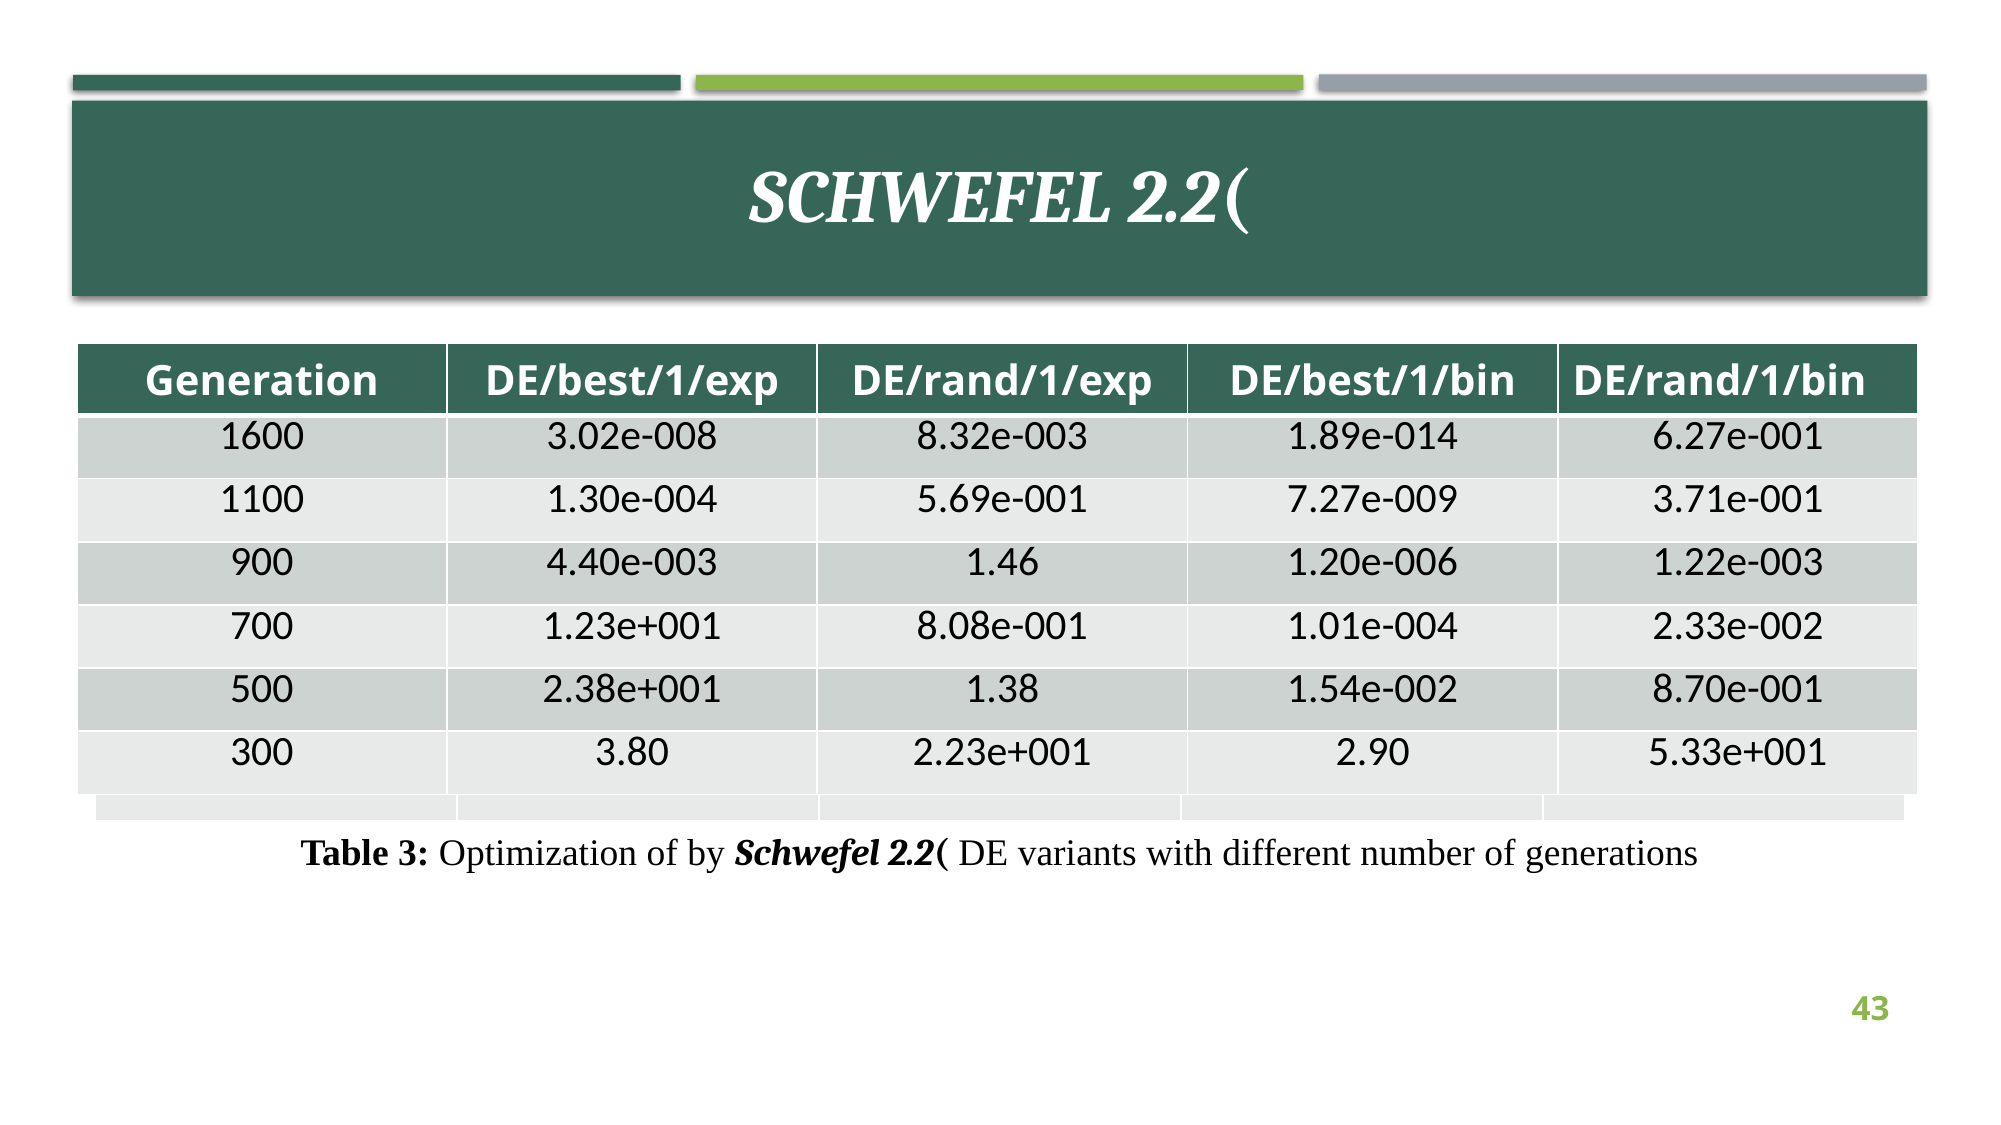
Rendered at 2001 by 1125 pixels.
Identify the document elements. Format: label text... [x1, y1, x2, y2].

table_cell 2.33e-002 [1559, 606, 1917, 667]
table_cell 1.54e-002 [1188, 669, 1557, 730]
table_cell 7.27e-009 [1188, 479, 1557, 541]
table_cell 5.69e-001 [818, 479, 1187, 541]
table_header DE/best/1/exp [448, 344, 816, 413]
table_cell 1.22e-003 [1559, 543, 1917, 604]
table_cell 3.02e-008 [448, 418, 816, 478]
table_header DE/rand/1/exp [818, 344, 1187, 413]
table_cell [820, 795, 1180, 820]
table_cell 1.30e-004 [448, 479, 816, 541]
table_cell 8.08e-001 [818, 606, 1187, 667]
table_cell 8.70e-001 [1559, 669, 1917, 730]
table_cell 1.01e-004 [1188, 606, 1557, 667]
table_cell 1.38 [818, 669, 1187, 730]
table_cell 3.80 [448, 732, 816, 794]
table_cell 2.90 [1188, 732, 1557, 794]
table_cell 900 [78, 543, 446, 604]
table_cell 2.38e+001 [448, 669, 816, 730]
table_cell [1544, 795, 1904, 820]
table_cell [458, 795, 818, 820]
table_cell 6.27e-001 [1559, 418, 1917, 478]
table_cell 1.89e-014 [1188, 418, 1557, 478]
table_cell 1.46 [818, 543, 1187, 604]
table_header DE/rand/1/bin [1559, 344, 1917, 413]
table_cell 1.20e-006 [1188, 543, 1557, 604]
table_header Generation [78, 344, 446, 413]
table_cell 1600 [78, 418, 446, 478]
table_cell [96, 795, 456, 820]
table_cell 300 [78, 732, 446, 794]
table_cell [1182, 795, 1542, 820]
table_cell 5.33e+001 [1559, 732, 1917, 794]
table_header DE/best/1/bin [1188, 344, 1557, 413]
table_cell 3.71e-001 [1559, 479, 1917, 541]
table_cell 8.32e-003 [818, 418, 1187, 478]
table_cell 500 [78, 669, 446, 730]
table_cell 4.40e-003 [448, 543, 816, 604]
table_cell 1100 [78, 479, 446, 541]
slide_number 43 [1732, 977, 1905, 1037]
table_cell 2.23e+001 [818, 732, 1187, 794]
table_cell 700 [78, 606, 446, 667]
table_cell 1.23e+001 [448, 606, 816, 667]
